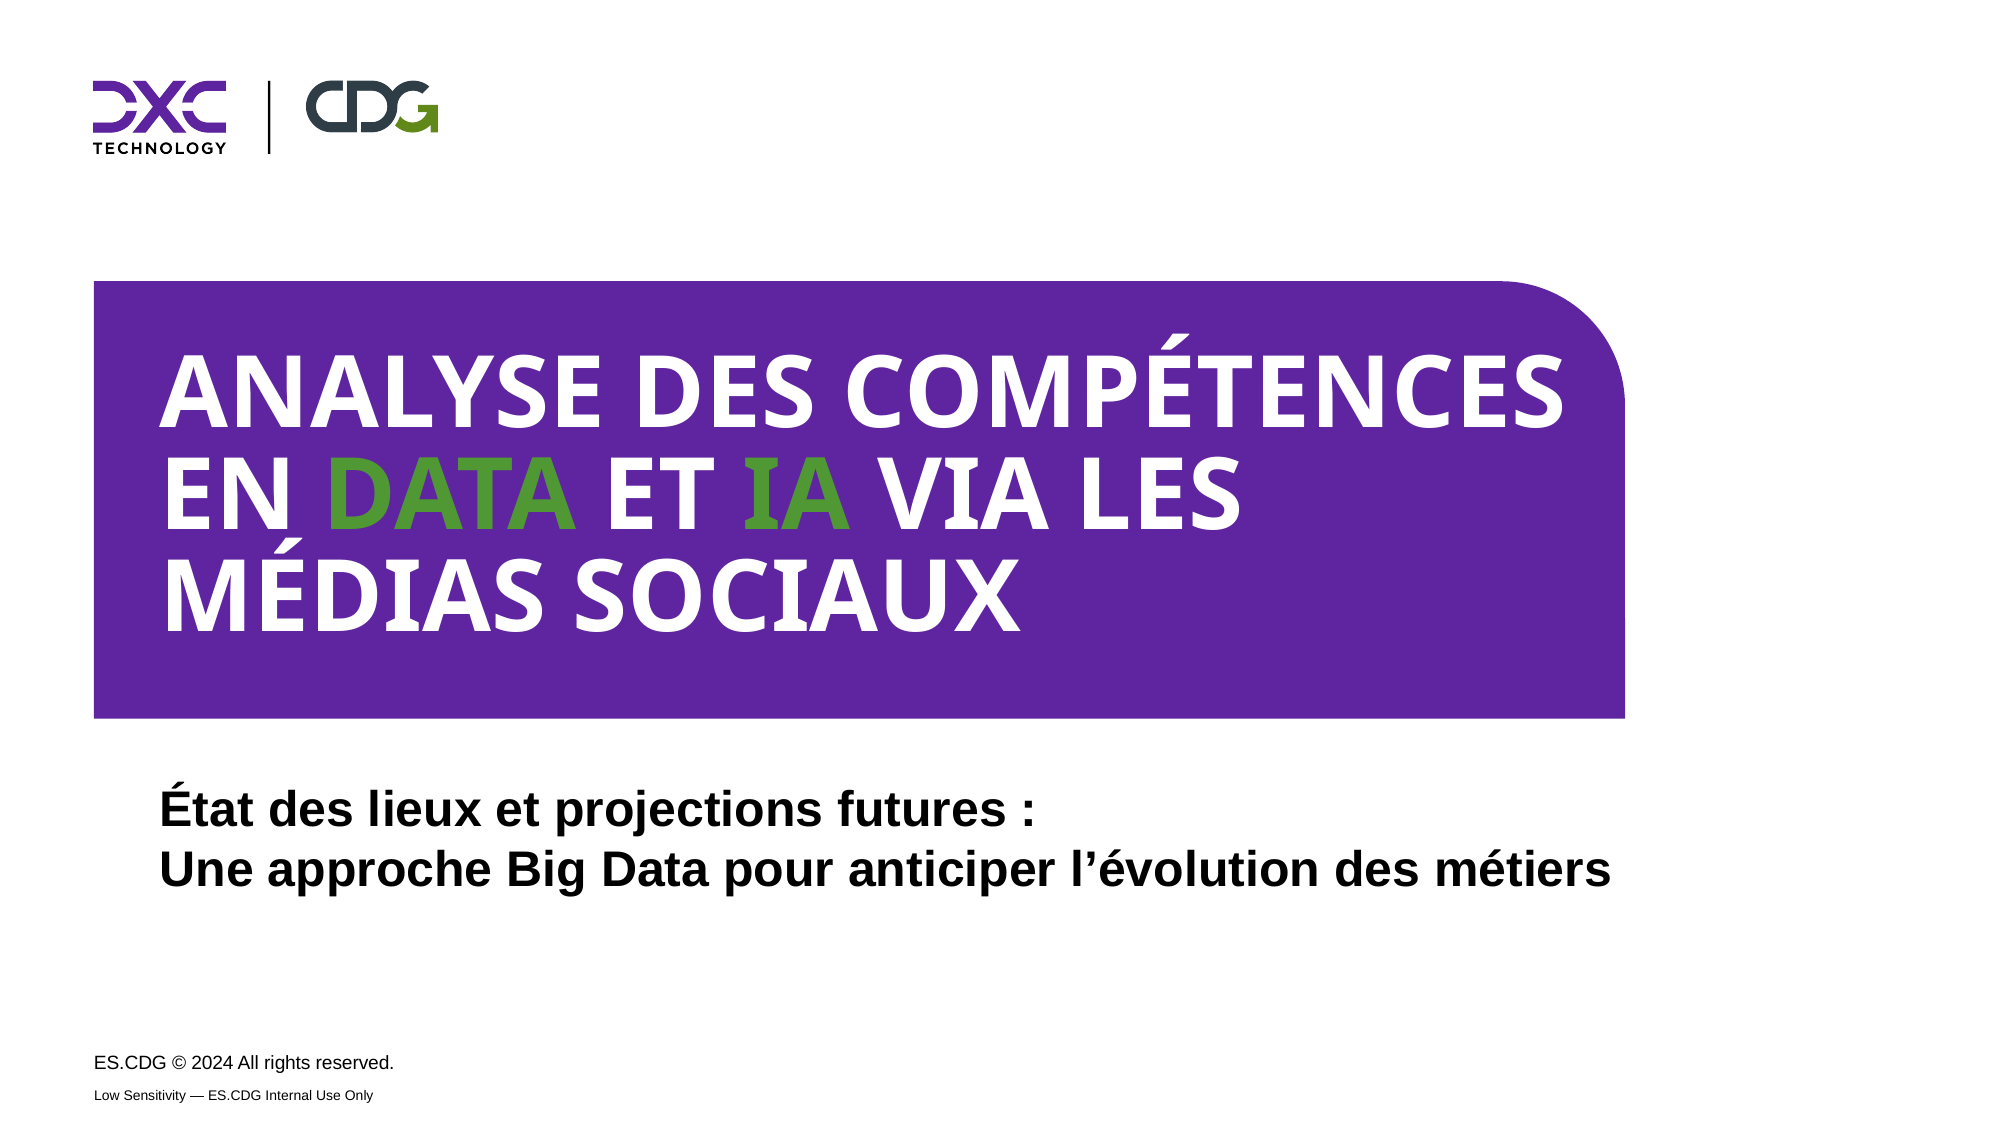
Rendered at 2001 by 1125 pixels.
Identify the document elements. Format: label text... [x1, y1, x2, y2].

subtitle État des lieux et projections futures : Une approche Big Data pour anticiper l’évolution des métiers [159, 776, 1637, 902]
title Analyse des Compétences en Data et IA via Les médias sociaux [159, 281, 1581, 717]
picture [49, 56, 492, 180]
